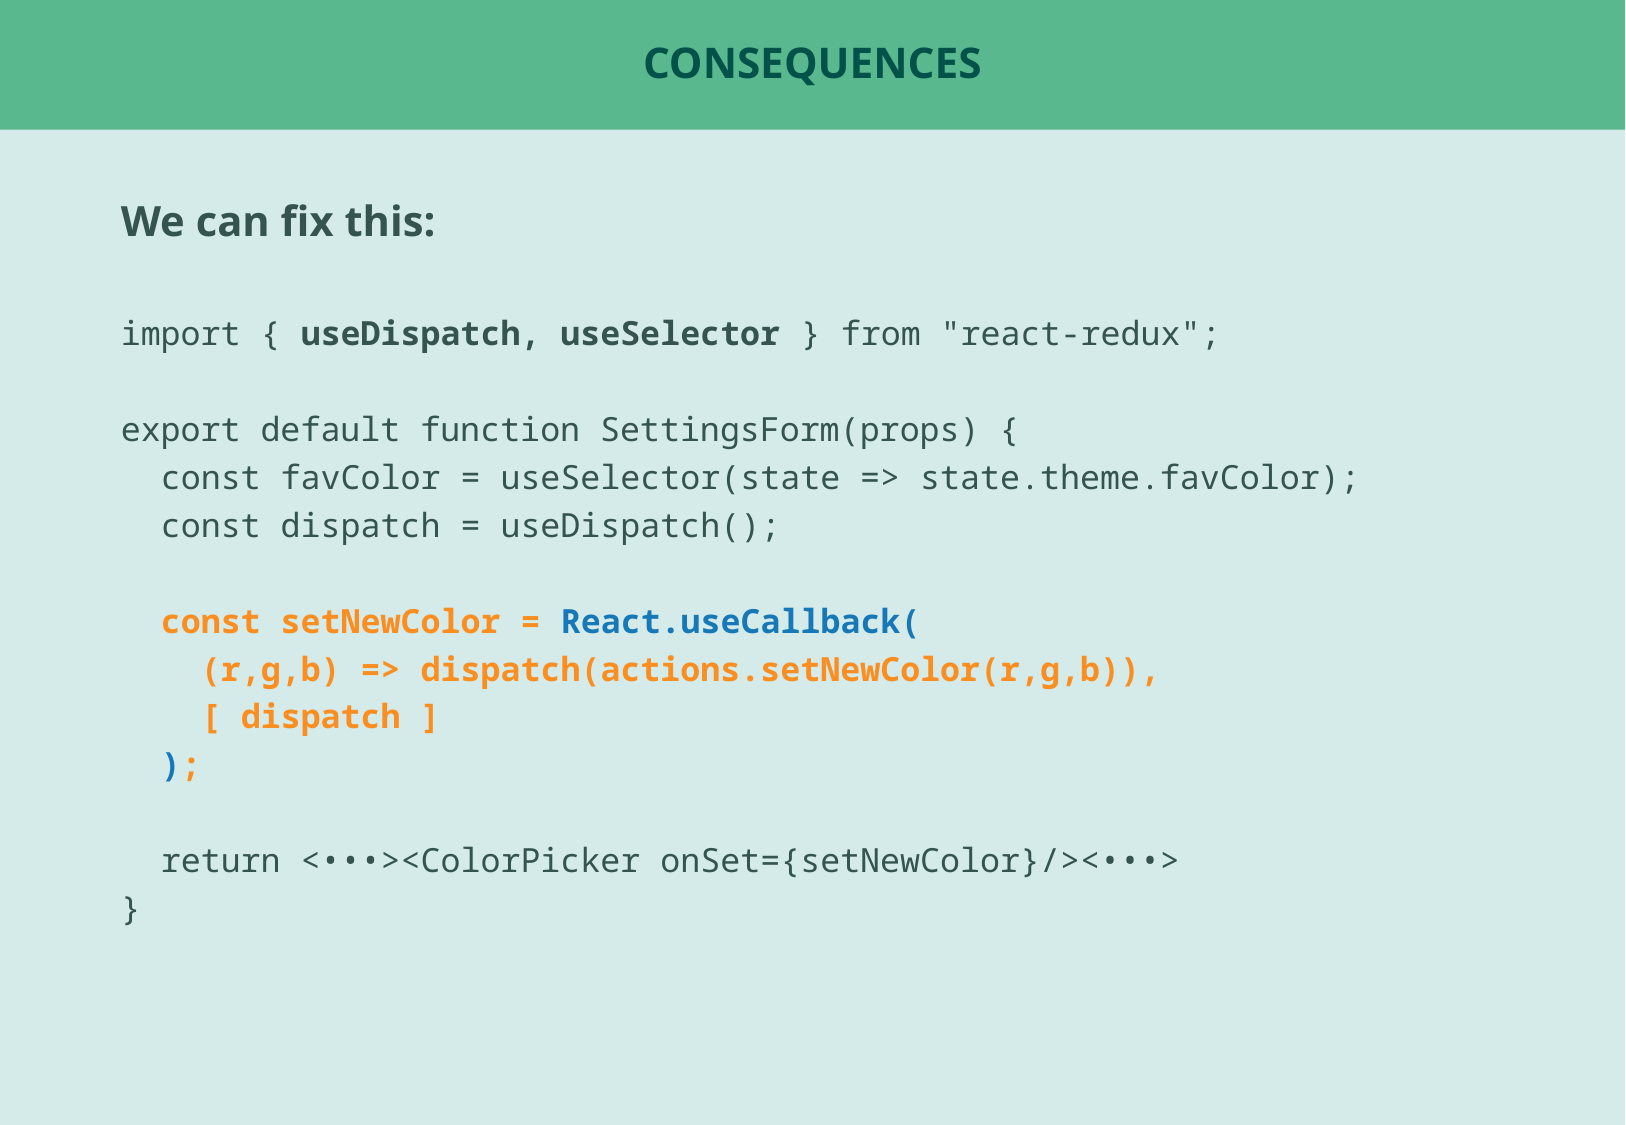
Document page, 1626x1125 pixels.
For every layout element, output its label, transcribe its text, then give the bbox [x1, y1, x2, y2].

text_box We can fix this: import { useDispatch, useSelector } from "react-redux"; export default function SettingsForm(props) { const favColor = useSelector(state => state.theme.favColor); const dispatch = useDispatch(); const setNewColor = React.useCallback( (r,g,b) => dispatch(actions.setNewColor(r,g,b)), [ dispatch ] ); return <•••><ColorPicker onSet={setNewColor}/><•••> } [106, 177, 1557, 995]
title Consequences [0, 0, 1625, 130]
